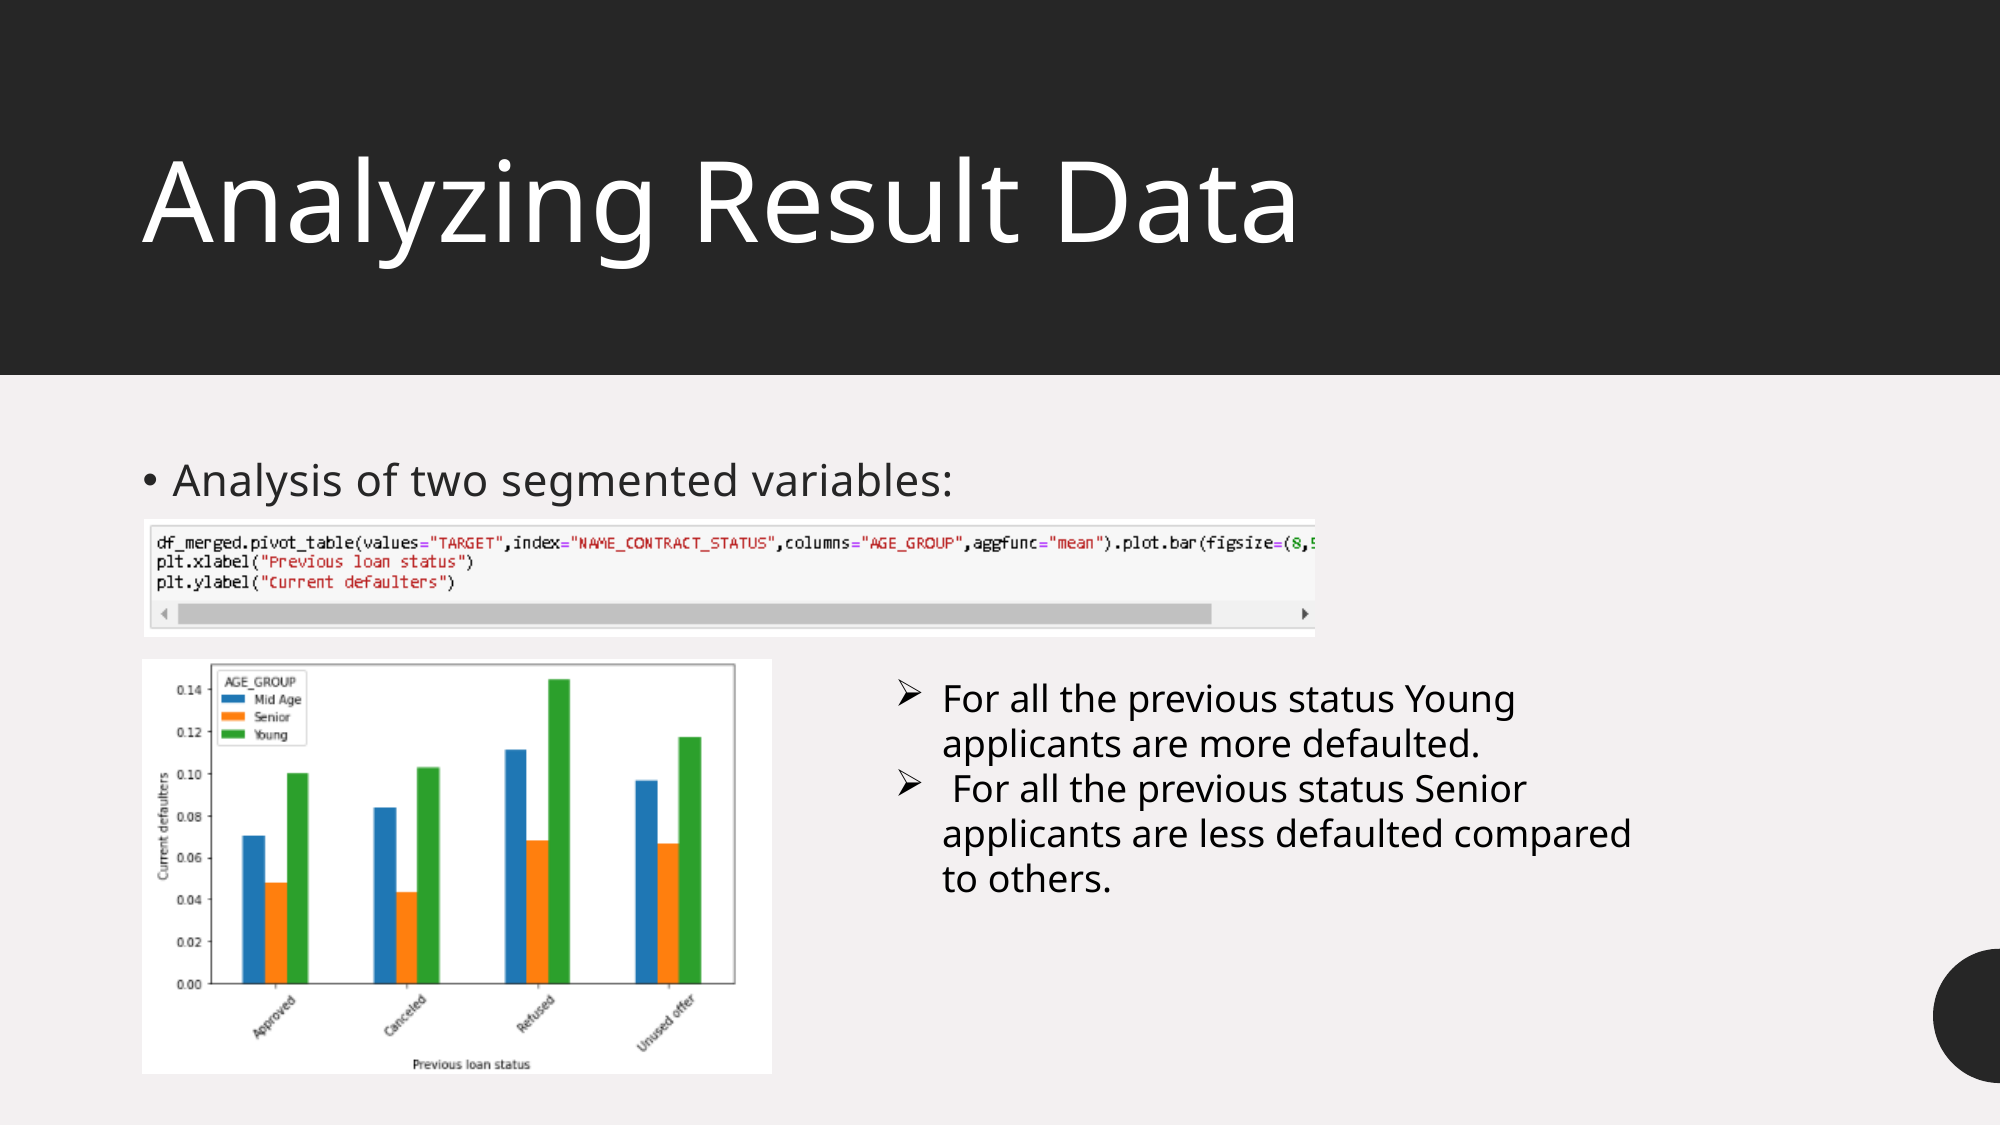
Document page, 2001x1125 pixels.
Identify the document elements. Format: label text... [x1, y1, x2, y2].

picture [144, 519, 1315, 637]
list Analysis of two segmented variables: [124, 427, 1505, 949]
title Analyzing Result Data [124, 62, 1875, 318]
text_box [0, 0, 2000, 376]
text_box [1933, 948, 2000, 1084]
picture [141, 659, 772, 1074]
text_box [0, 376, 2000, 1125]
text_box For all the previous status Young applicants are more defaulted. For all the previous status Senior applicants are less defaulted compared to others. [880, 667, 1685, 908]
